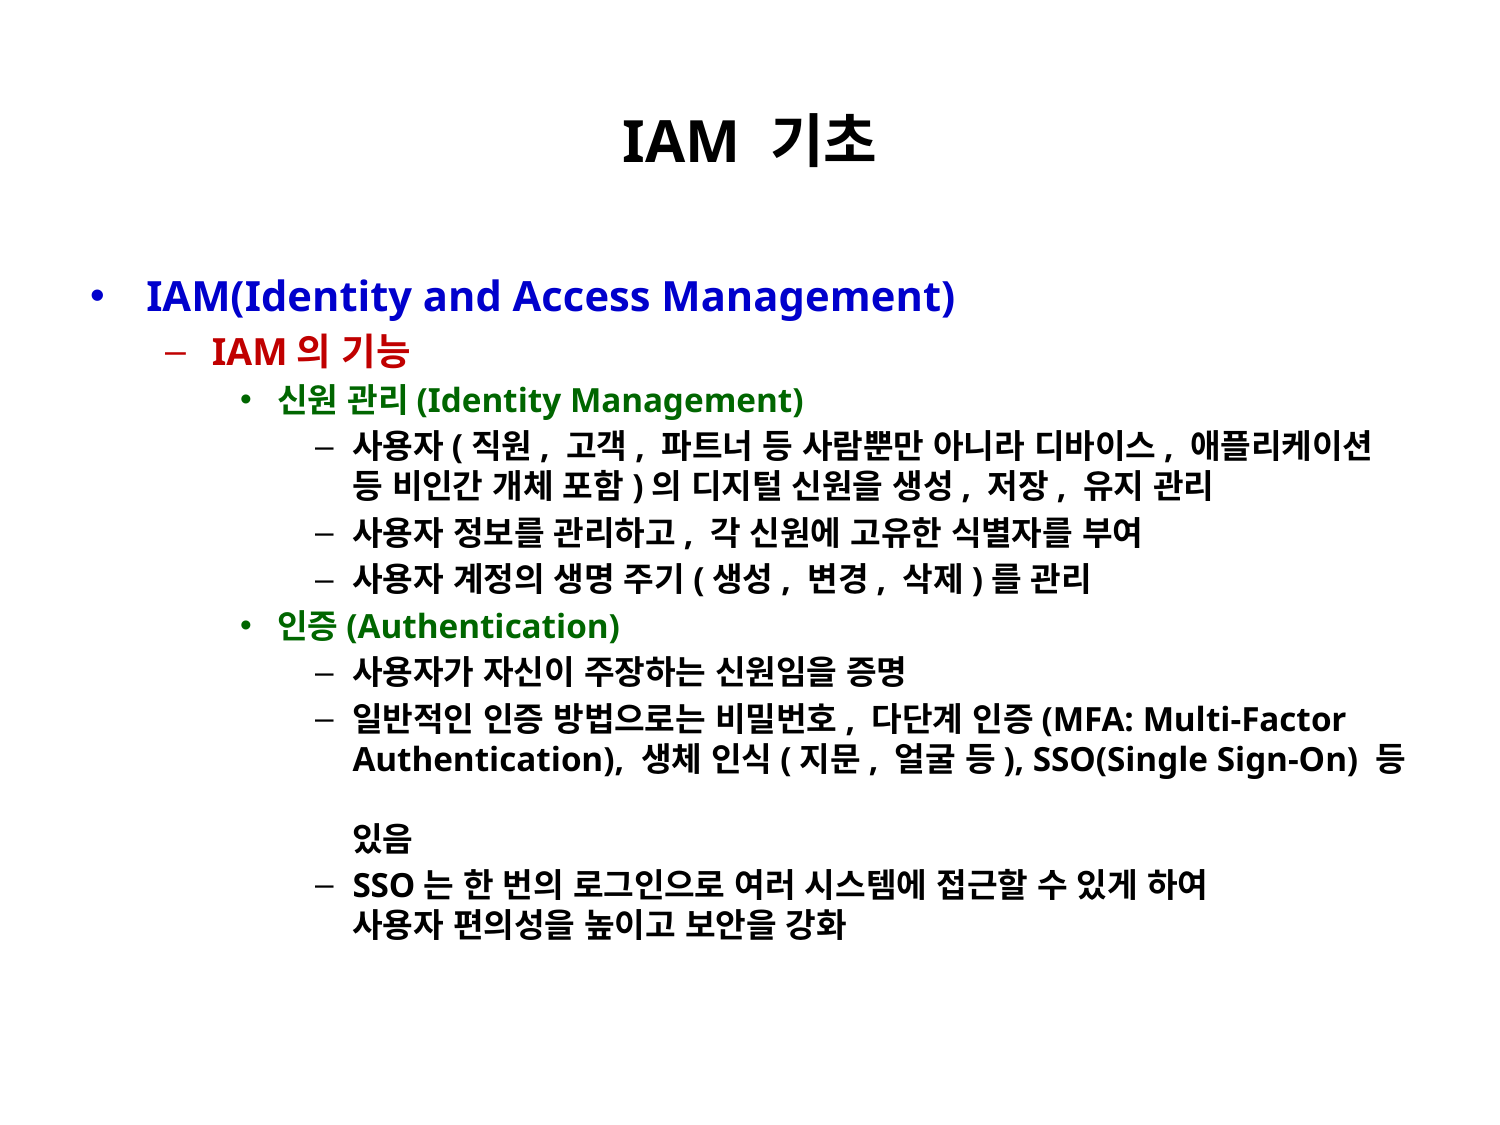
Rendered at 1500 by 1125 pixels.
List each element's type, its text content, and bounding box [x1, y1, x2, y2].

list IAM(Identity and Access Management) IAM의 기능 신원 관리(Identity Management) 사용자(직원, 고객, 파트너 등 사람뿐만 아니라 디바이스, 애플리케이션 등 비인간 개체 포함)의 디지털 신원을 생성, 저장, 유지 관리 사용자 정보를 관리하고, 각 신원에 고유한 식별자를 부여 사용자 계정의 생명 주기(생성, 변경, 삭제)를 관리 인증(Authentication) 사용자가 자신이 주장하는 신원임을 증명 일반적인 인증 방법으로는 비밀번호, 다단계 인증(MFA: Multi-Factor Authentication), 생체 인식(지문, 얼굴 등), SSO(Single Sign-On) 등 있음 SSO는 한 번의 로그인으로 여러 시스템에 접근할 수 있게 하여 사용자 편의성을 높이고 보안을 강화 [75, 262, 1425, 1005]
title IAM 기초 [75, 45, 1425, 233]
